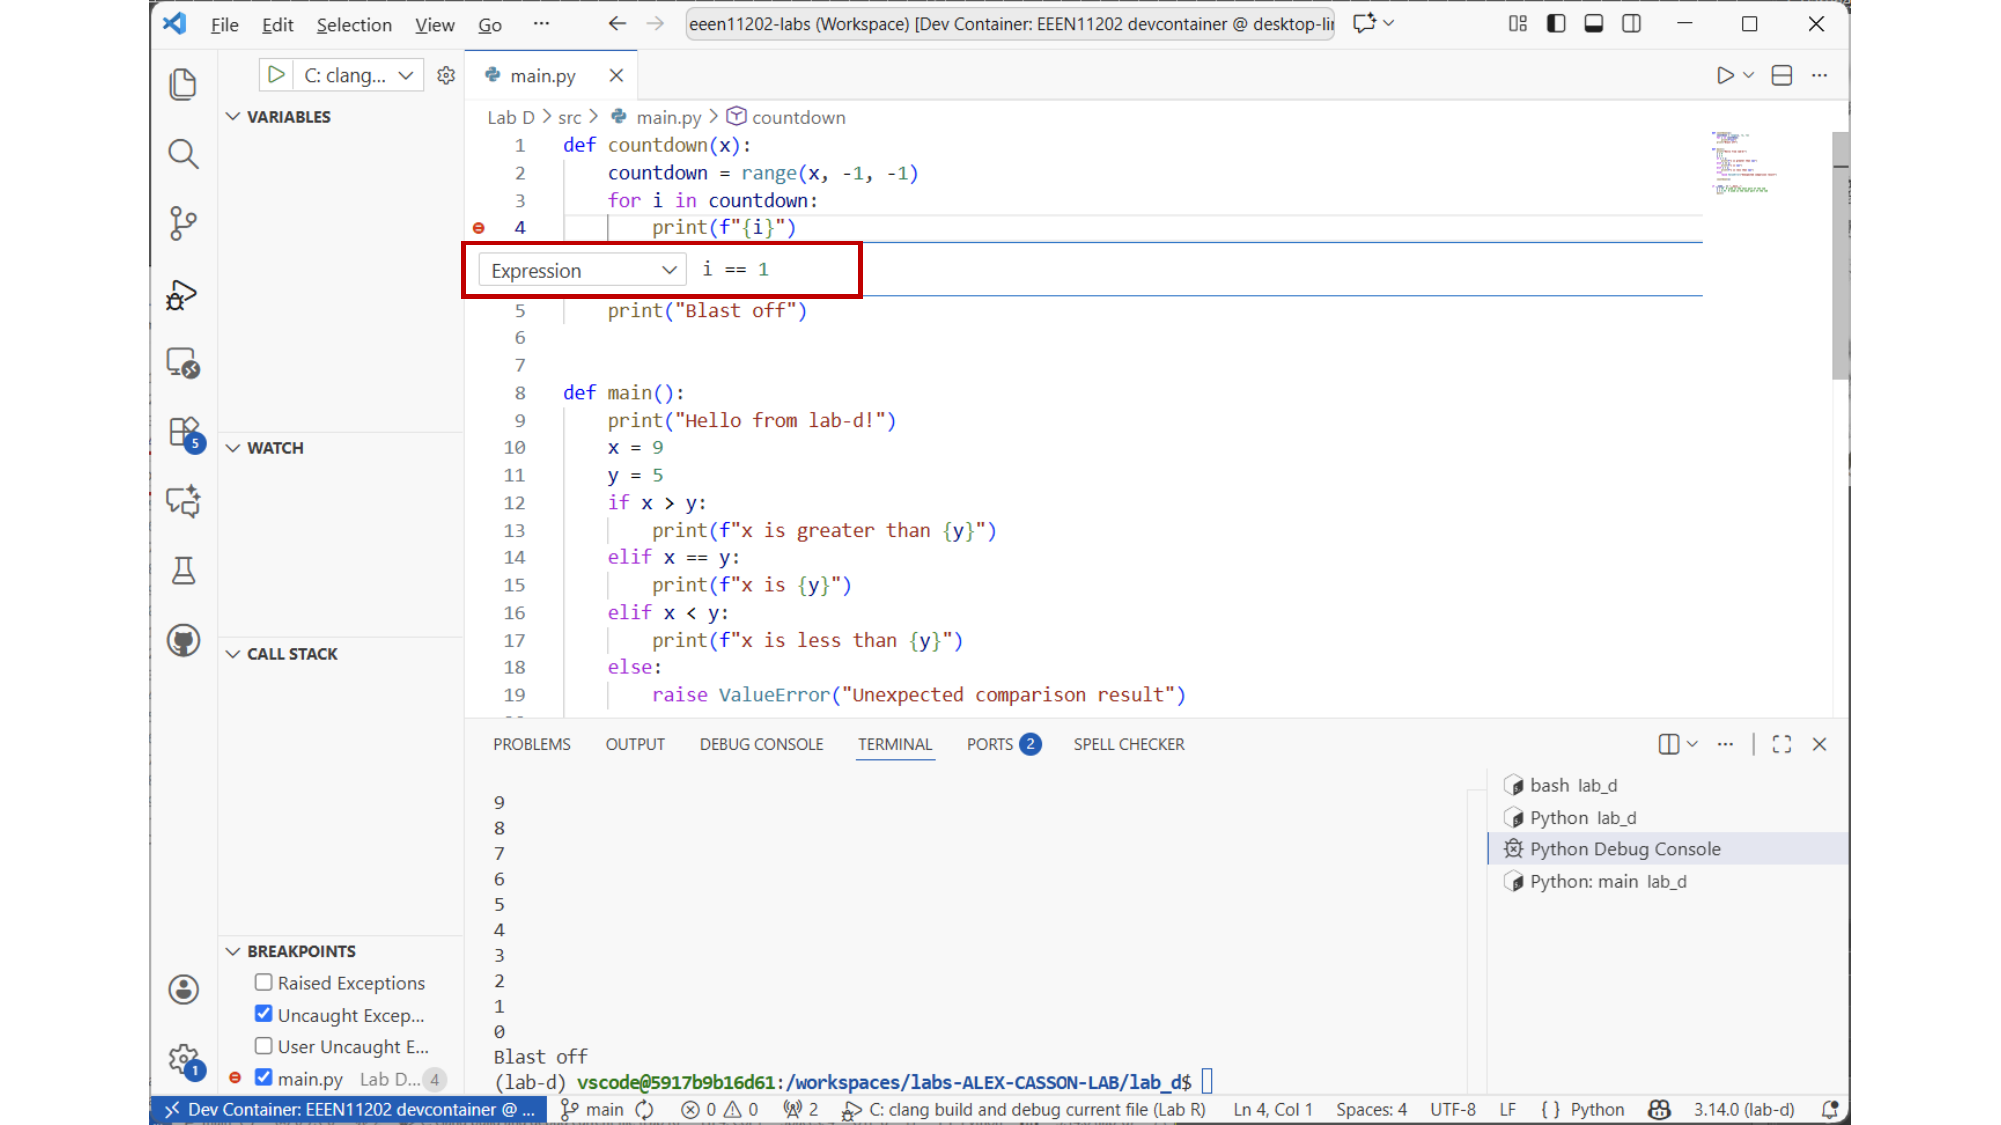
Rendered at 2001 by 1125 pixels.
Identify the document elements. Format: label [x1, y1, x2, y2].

picture [148, 0, 1851, 1125]
